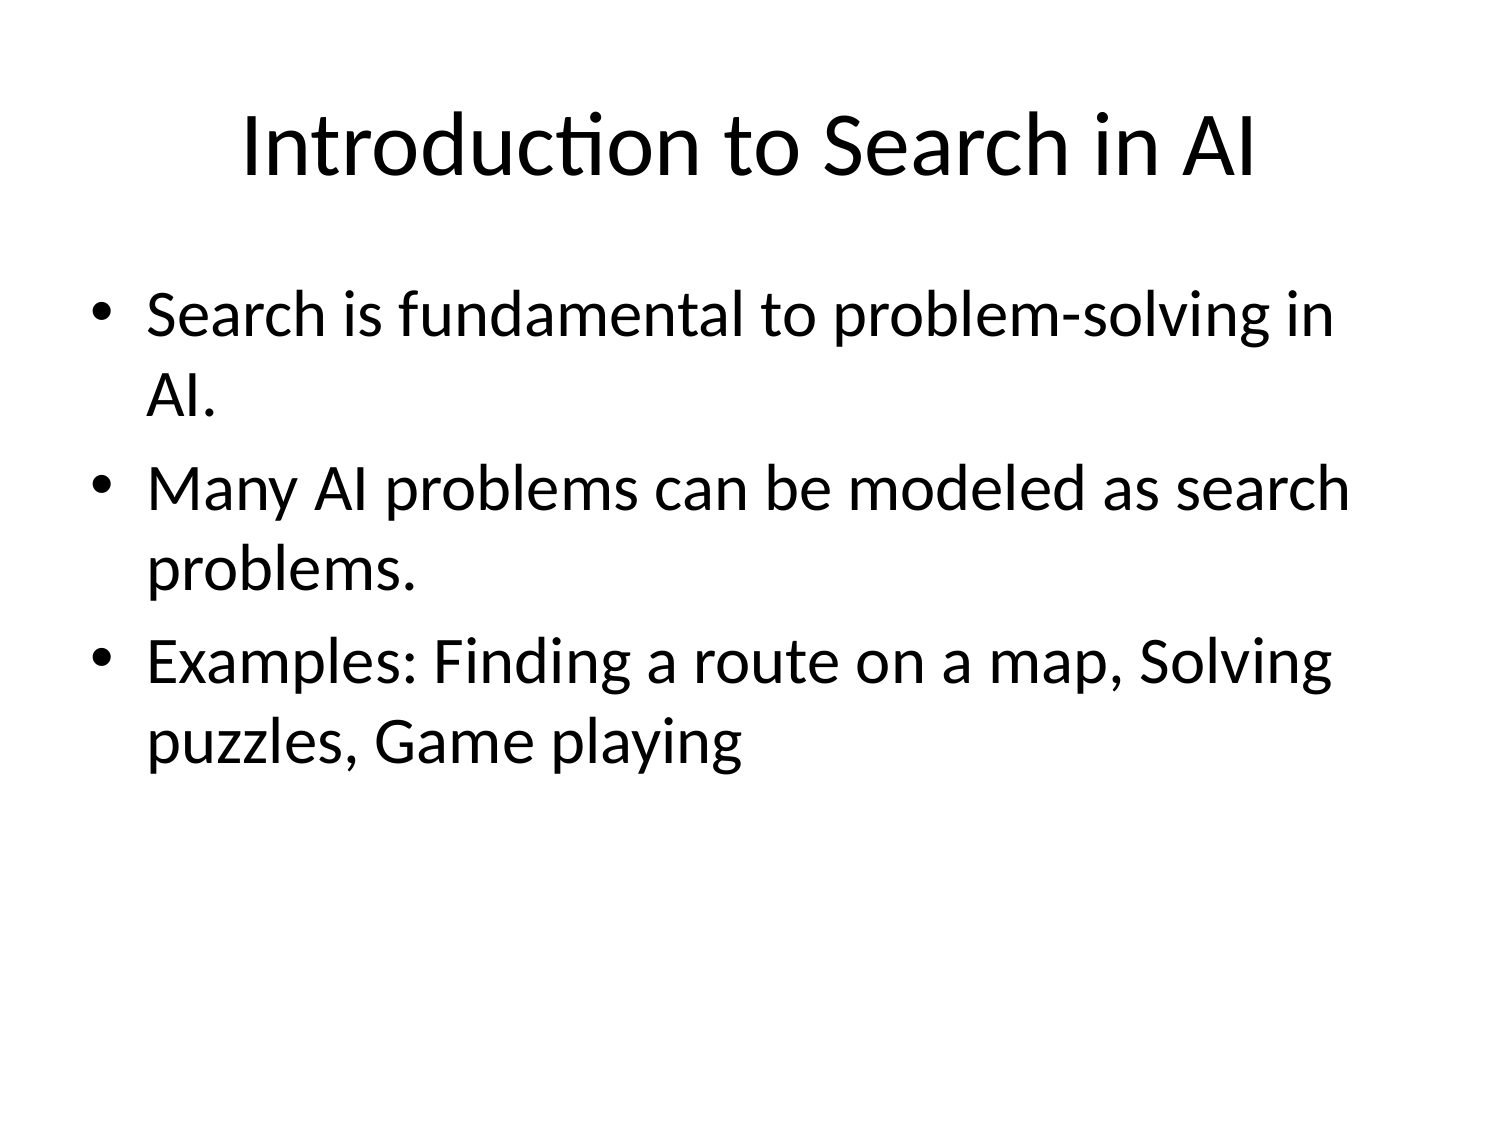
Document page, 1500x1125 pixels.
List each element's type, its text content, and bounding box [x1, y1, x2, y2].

title Introduction to Search in AI [75, 45, 1425, 233]
list Search is fundamental to problem-solving in AI. Many AI problems can be modeled as search problems. Examples: Finding a route on a map, Solving puzzles, Game playing [75, 262, 1425, 1005]
